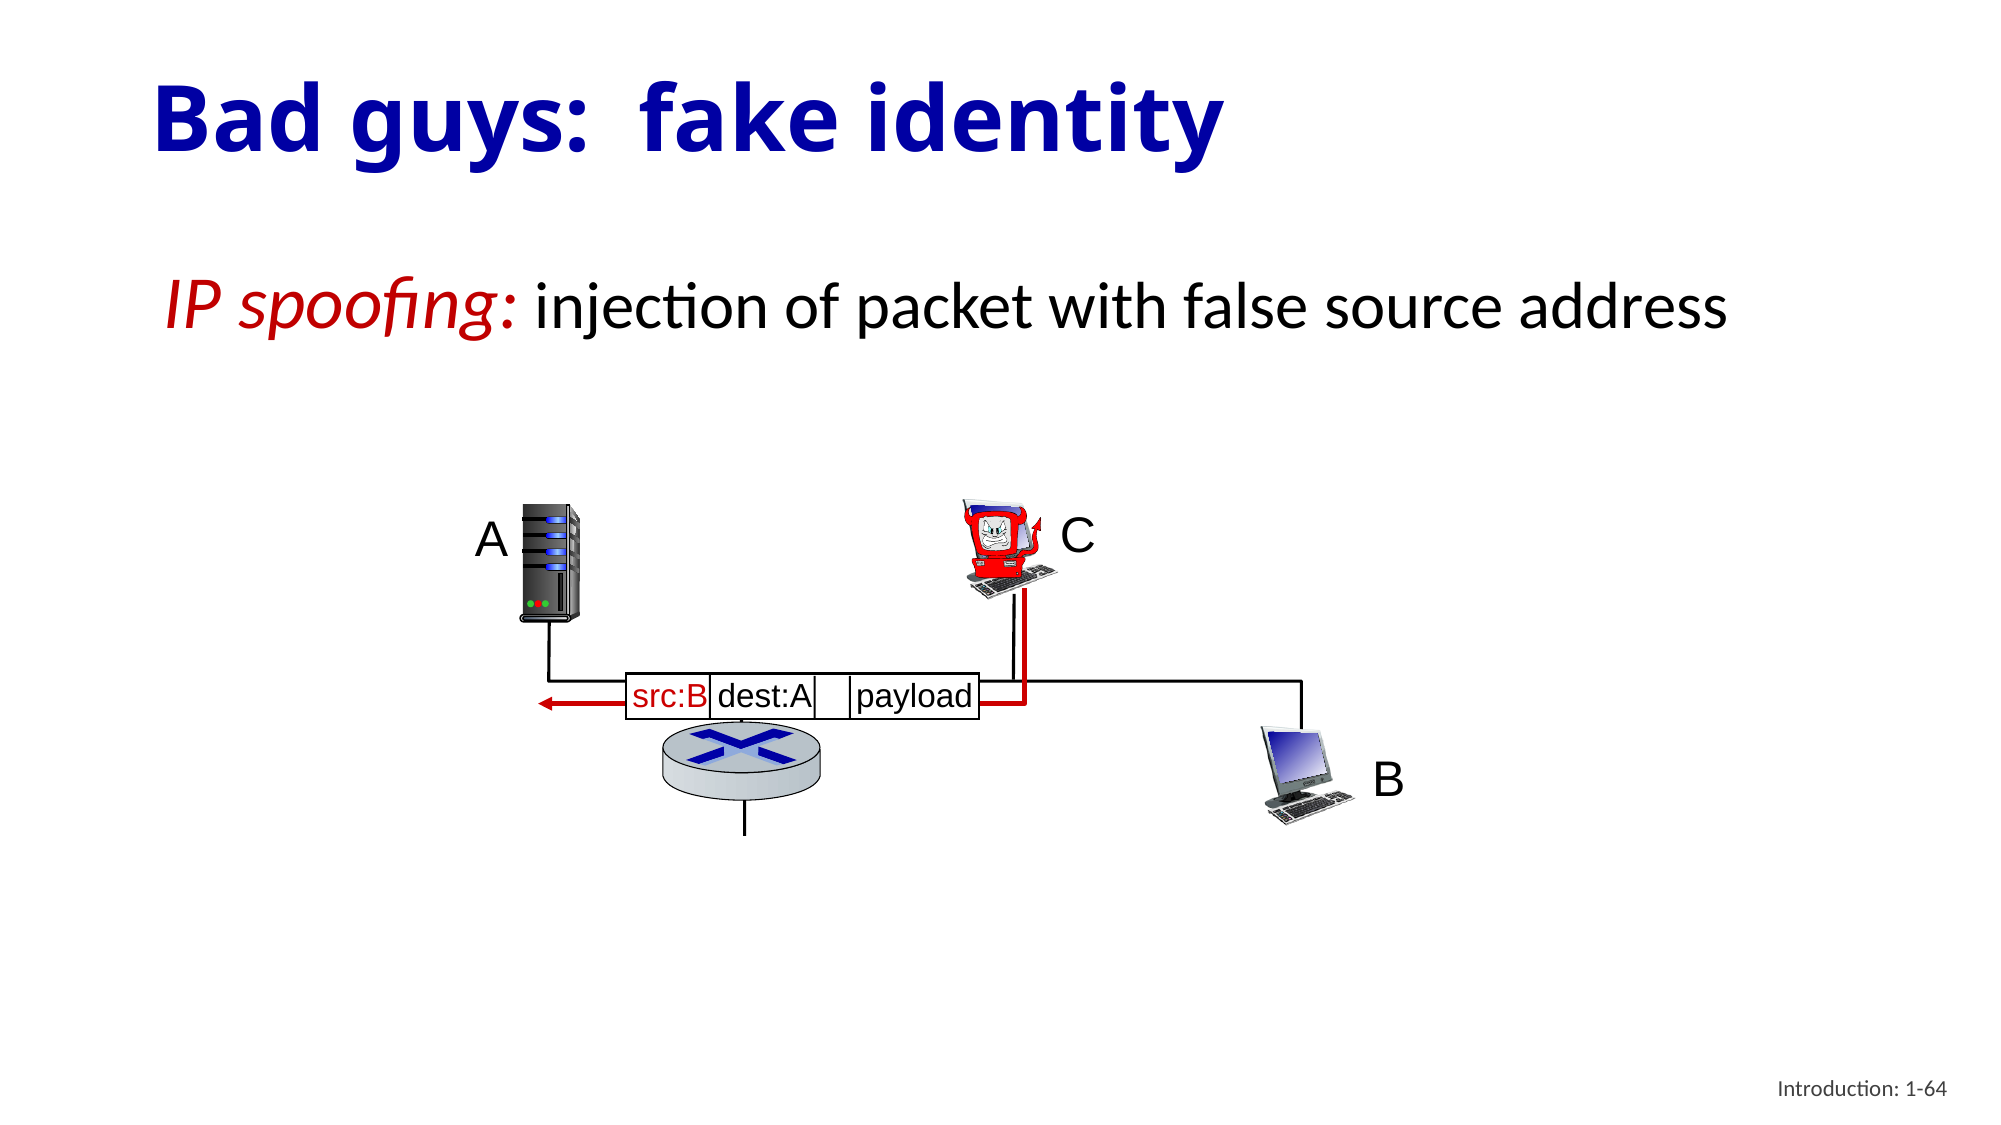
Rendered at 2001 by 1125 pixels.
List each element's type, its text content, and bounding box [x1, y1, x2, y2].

text_box IP spoofing: injection of packet with false source address [127, 255, 1824, 598]
slide_number Introduction: 1- [1512, 1056, 1963, 1117]
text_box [538, 588, 1025, 723]
text_box C [1081, 495, 1111, 570]
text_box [959, 494, 1081, 607]
text_box B [1378, 738, 1421, 814]
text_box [1257, 720, 1378, 833]
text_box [520, 504, 580, 622]
title Bad guys: fake identity [135, 47, 1861, 195]
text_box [662, 723, 821, 801]
text_box [1027, 681, 1302, 728]
text_box A [459, 498, 523, 574]
picture [964, 505, 1042, 579]
